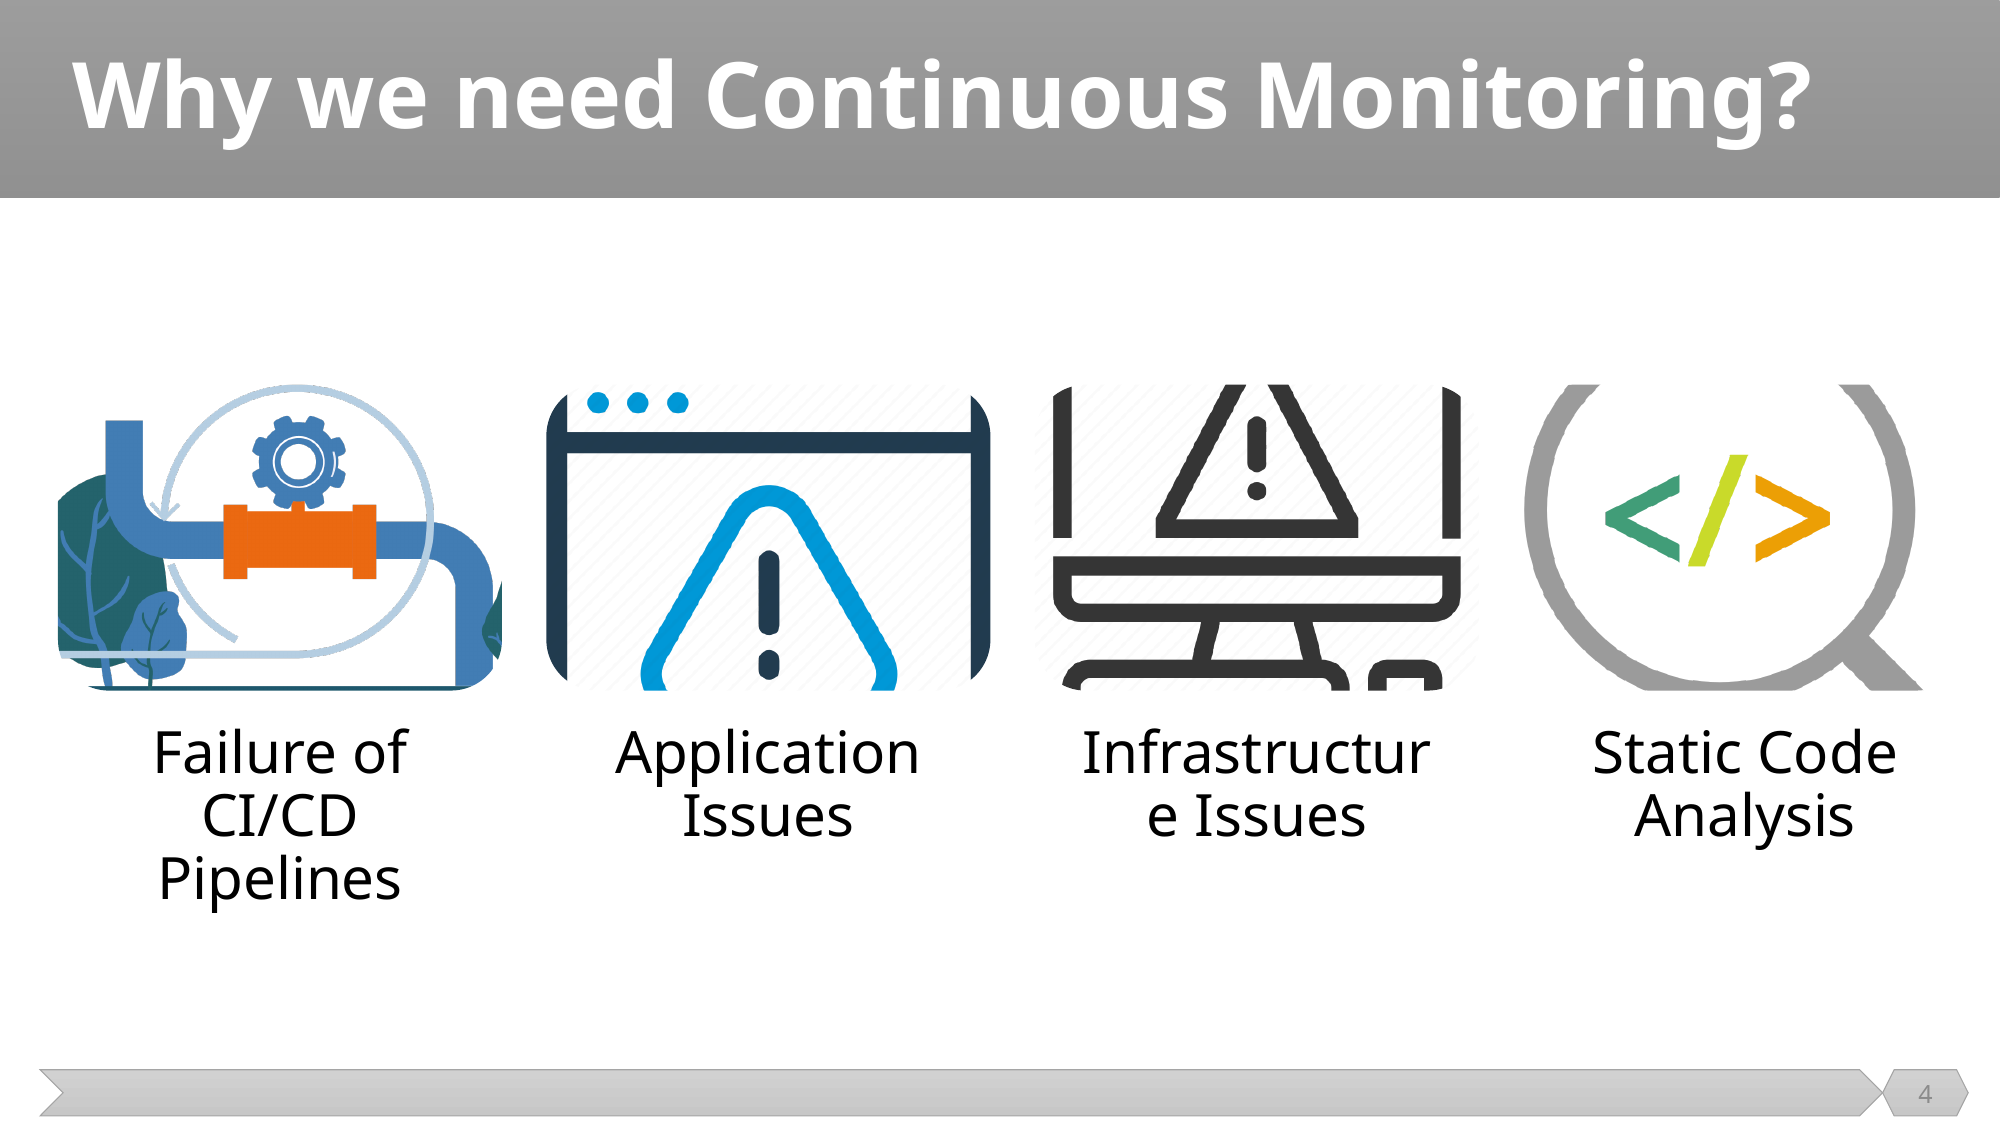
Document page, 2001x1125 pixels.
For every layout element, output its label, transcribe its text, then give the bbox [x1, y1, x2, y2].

title Why we need Continuous Monitoring? [56, 0, 1969, 199]
slide_number 4 [1882, 1065, 1969, 1125]
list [57, 230, 1969, 1010]
